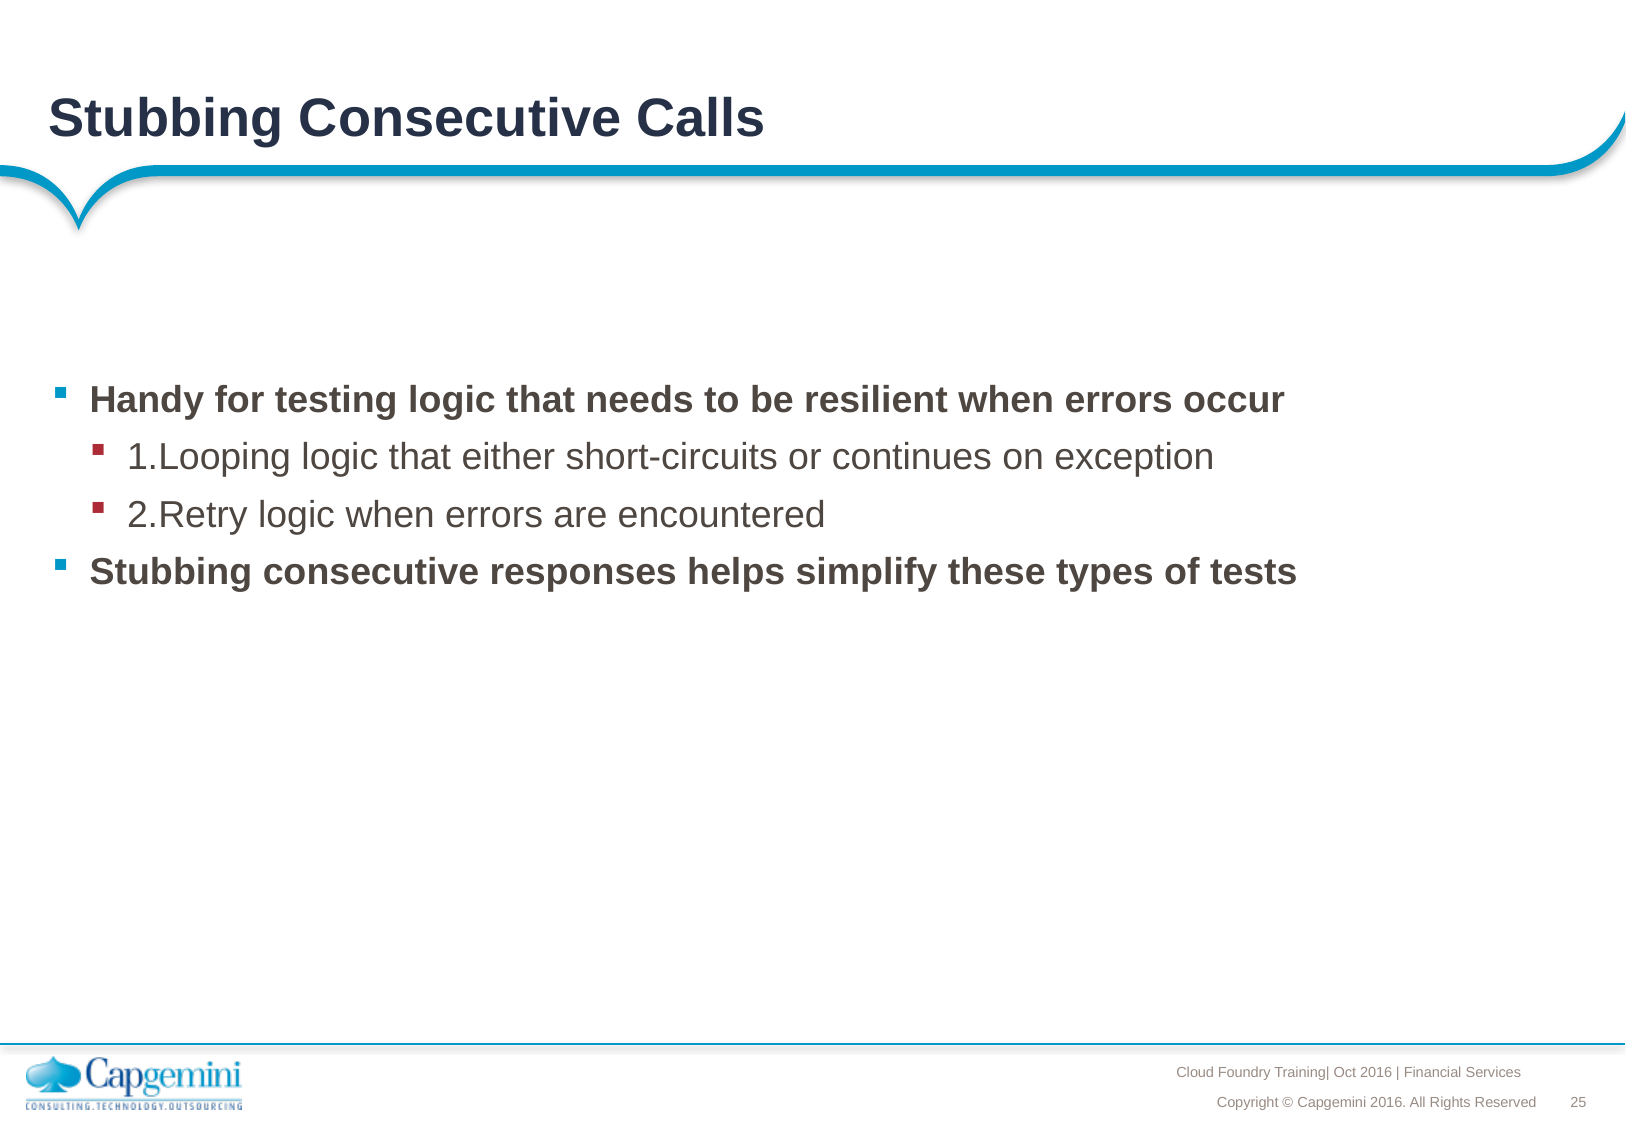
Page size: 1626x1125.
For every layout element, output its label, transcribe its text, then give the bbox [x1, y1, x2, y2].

title Stubbing Consecutive Calls [0, 0, 1625, 165]
picture [26, 1056, 242, 1110]
list Handy for testing logic that needs to be resilient when errors occur 1.Looping logic that either short-circuits or continues on exception 2.Retry logic when errors are encountered Stubbing consecutive responses helps simplify these types of tests [52, 247, 1573, 1000]
